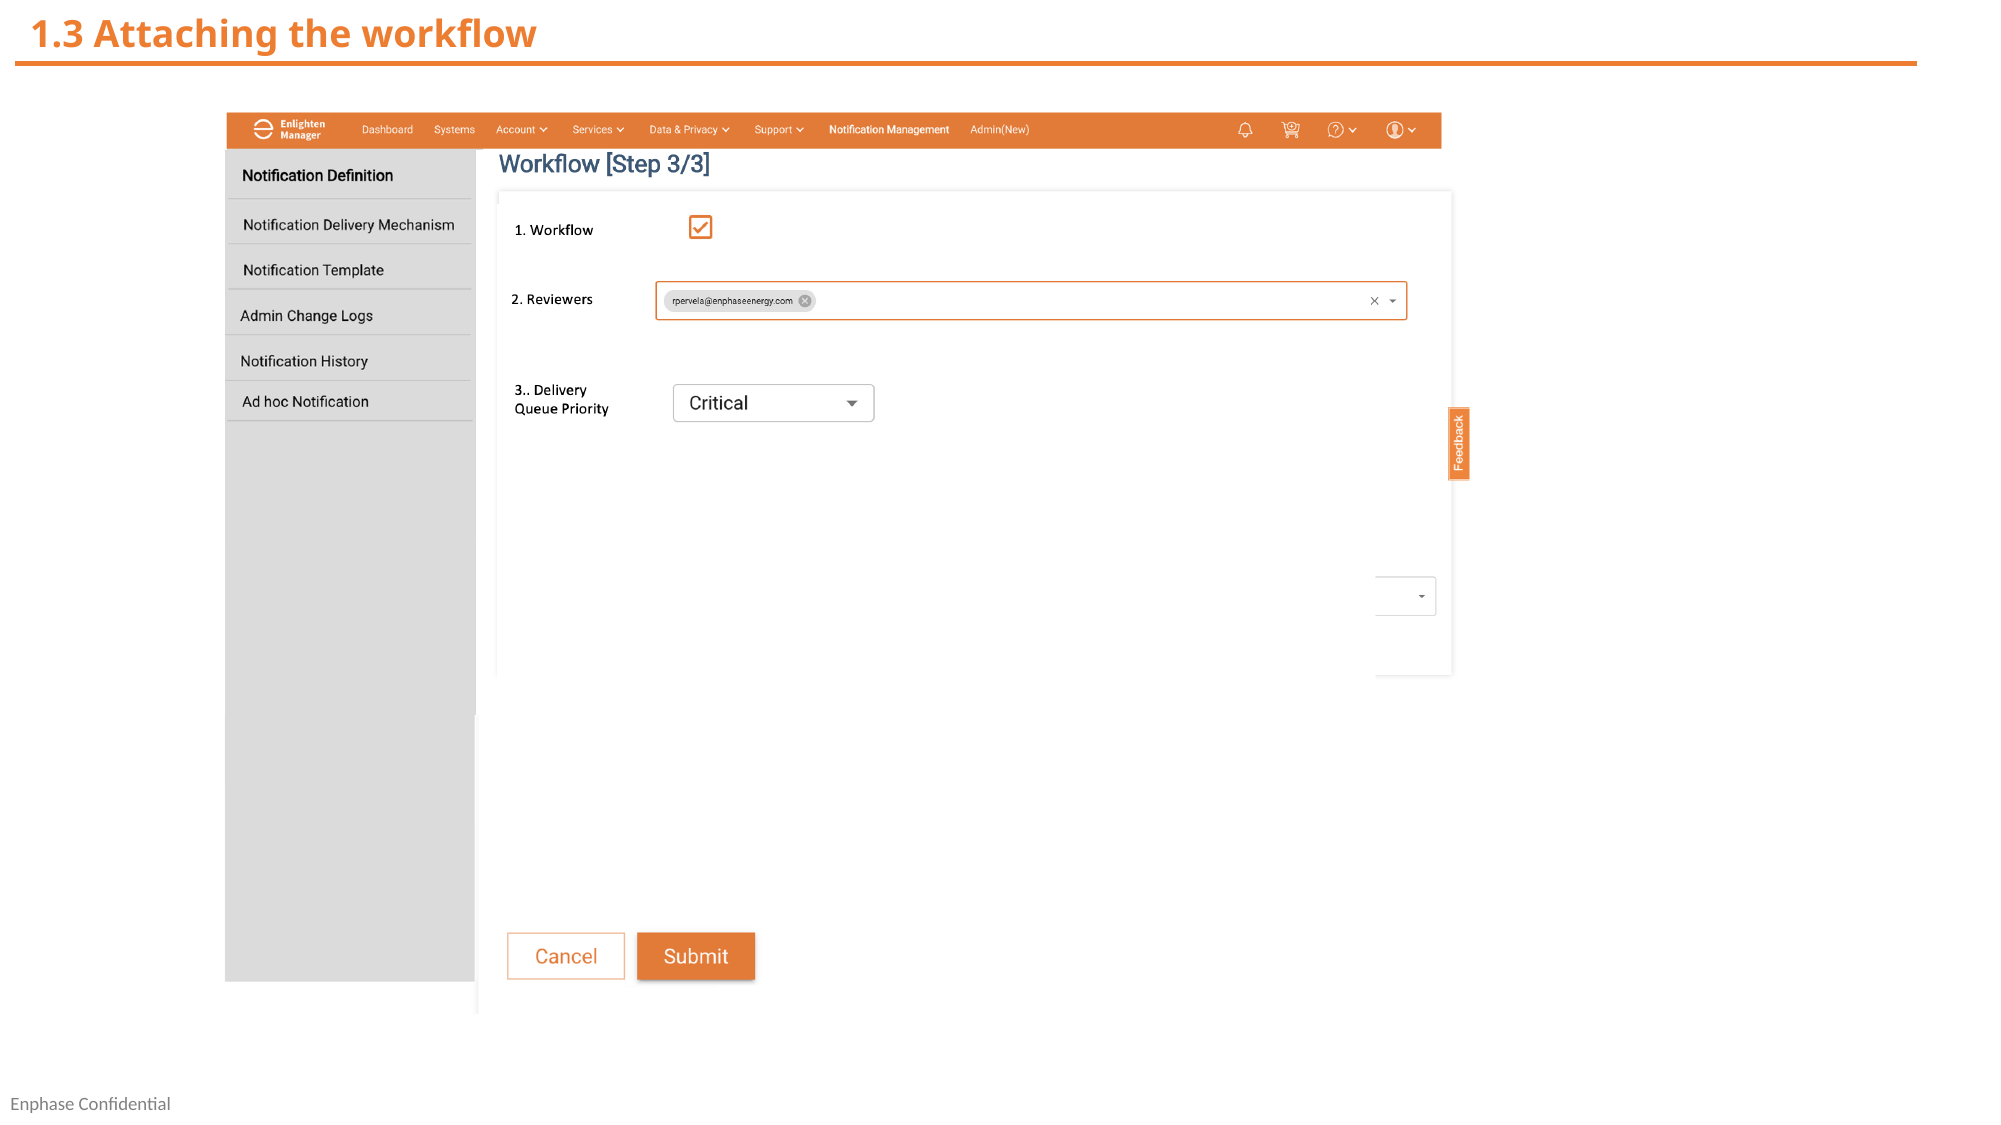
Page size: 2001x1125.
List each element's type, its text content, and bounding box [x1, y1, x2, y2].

picture [213, 110, 1490, 1015]
text_box 1.3 Attaching the workflow [15, 2, 1655, 61]
